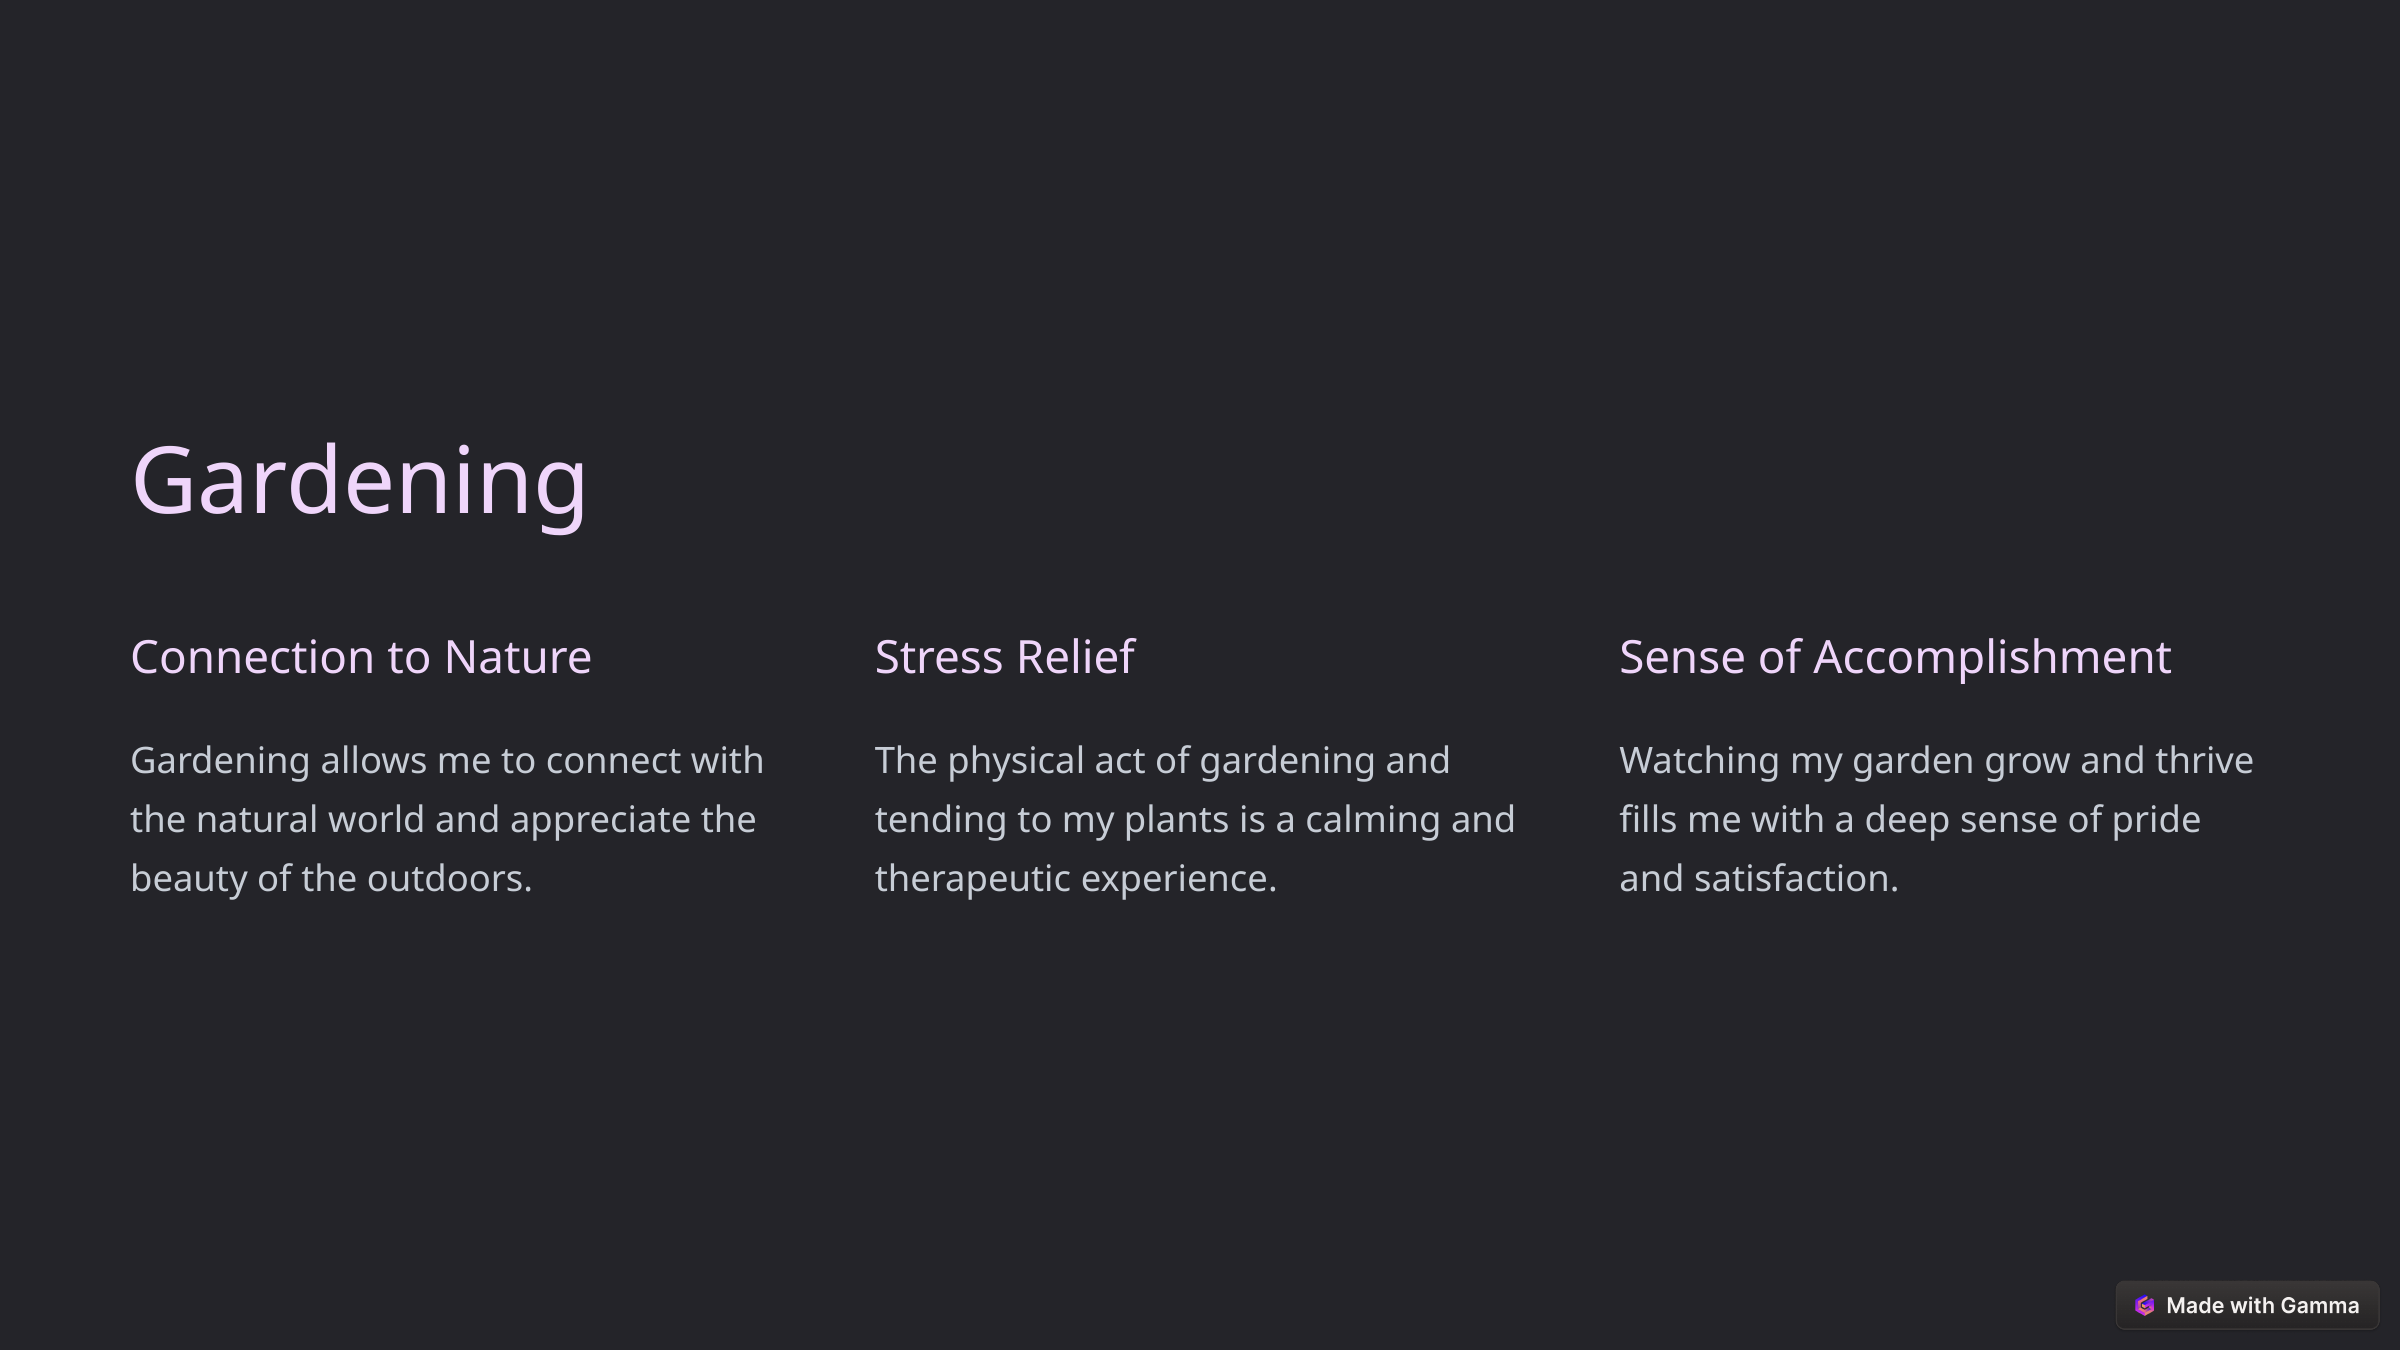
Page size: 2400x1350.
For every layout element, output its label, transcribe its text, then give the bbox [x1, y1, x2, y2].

text_box Gardening [130, 416, 1061, 533]
picture [2106, 1271, 2389, 1339]
text_box Watching my garden grow and thrive fills me with a deep sense of pride and satisfaction. [1619, 721, 2272, 900]
text_box The physical act of gardening and tending to my plants is a calming and therapeutic experience. [874, 721, 1528, 900]
text_box Sense of Accomplishment [1619, 625, 2186, 684]
text_box Stress Relief [874, 625, 1340, 684]
text_box Gardening allows me to connect with the natural world and appreciate the beauty of the outdoors. [130, 721, 783, 900]
text_box Connection to Nature [130, 625, 597, 684]
